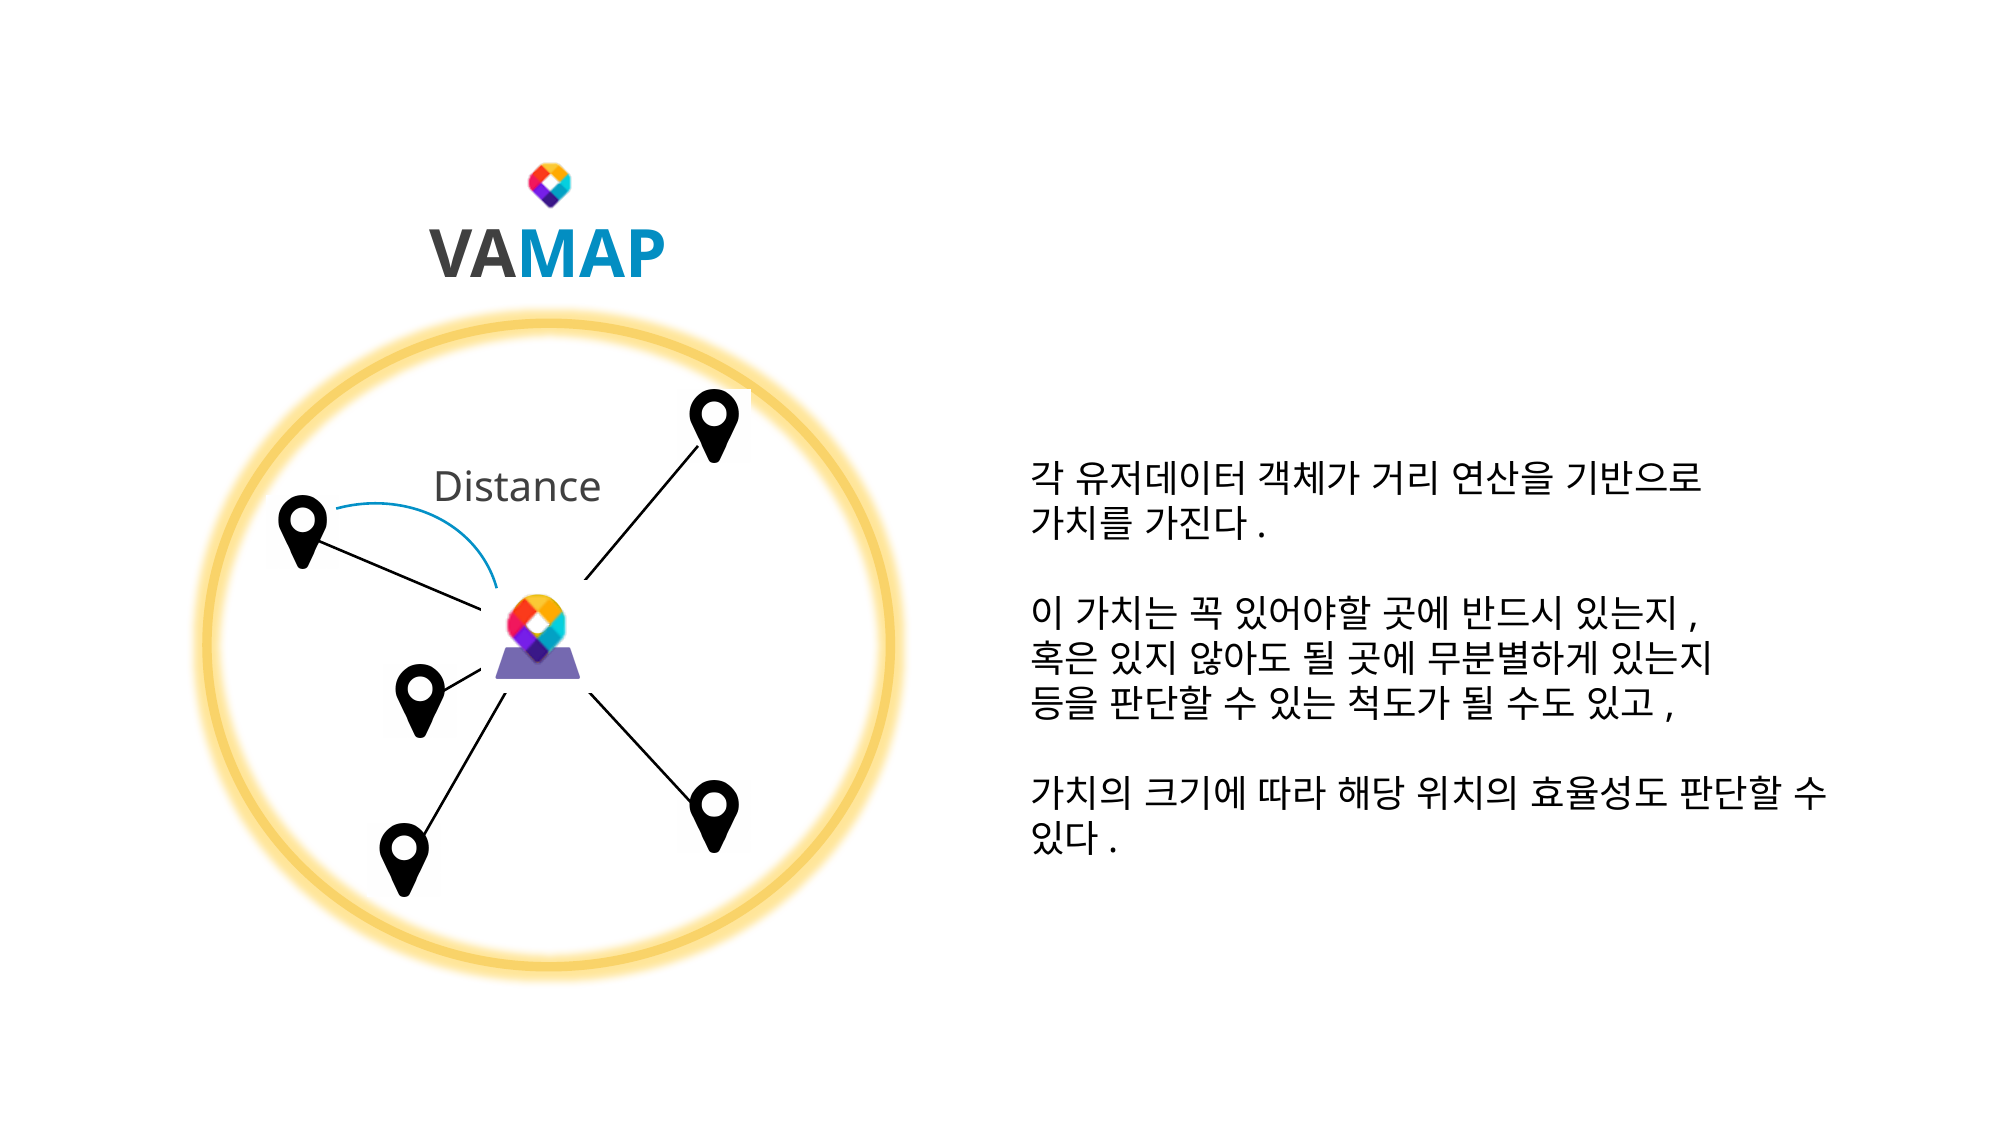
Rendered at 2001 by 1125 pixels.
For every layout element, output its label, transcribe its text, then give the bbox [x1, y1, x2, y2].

text_box 각 유저데이터 객체가 거리 연산을 기반으로 가치를 가진다. 이 가치는 꼭 있어야할 곳에 반드시 있는지, 혹은 있지 않아도 될 곳에 무분별하게 있는지 등을 판단할 수 있는 척도가 될 수도 있고, 가치의 크기에 따라 해당 위치의 효율성도 판단할 수 있다. [1015, 447, 1909, 867]
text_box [147, 158, 950, 967]
